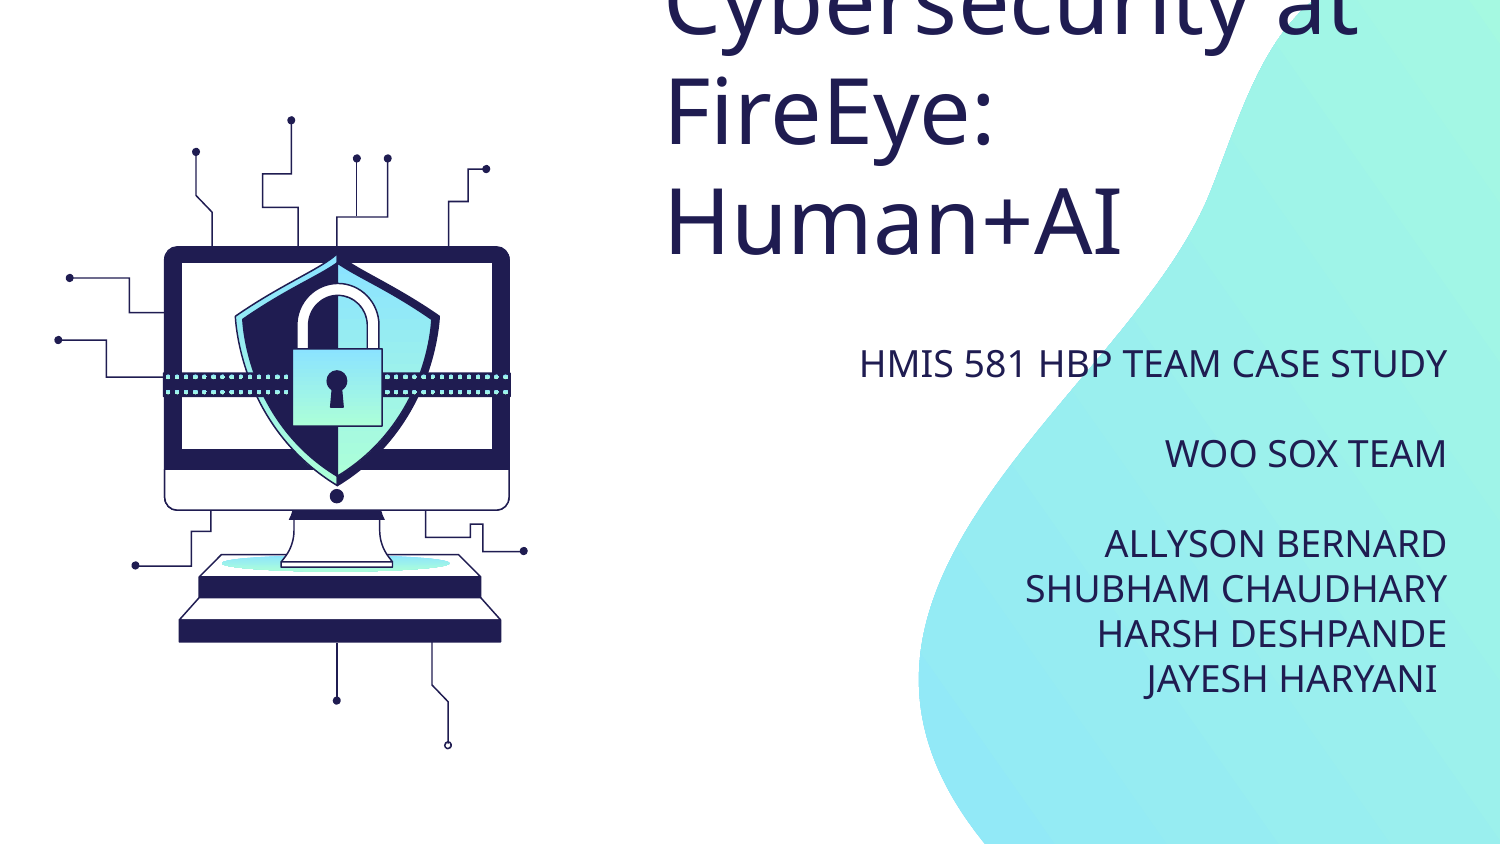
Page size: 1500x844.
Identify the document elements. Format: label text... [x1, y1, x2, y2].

title Cybersecurity at FireEye: Human+AI [648, 43, 1495, 288]
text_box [53, 115, 528, 750]
subtitle HMIS 581 HBP TEAM CASE STUDY WOO SOX TEAM ALLYSON BERNARD SHUBHAM CHAUDHARY HARSH DESHPANDE JAYESH HARYANI [721, 324, 1463, 801]
text_box [954, 0, 1500, 844]
